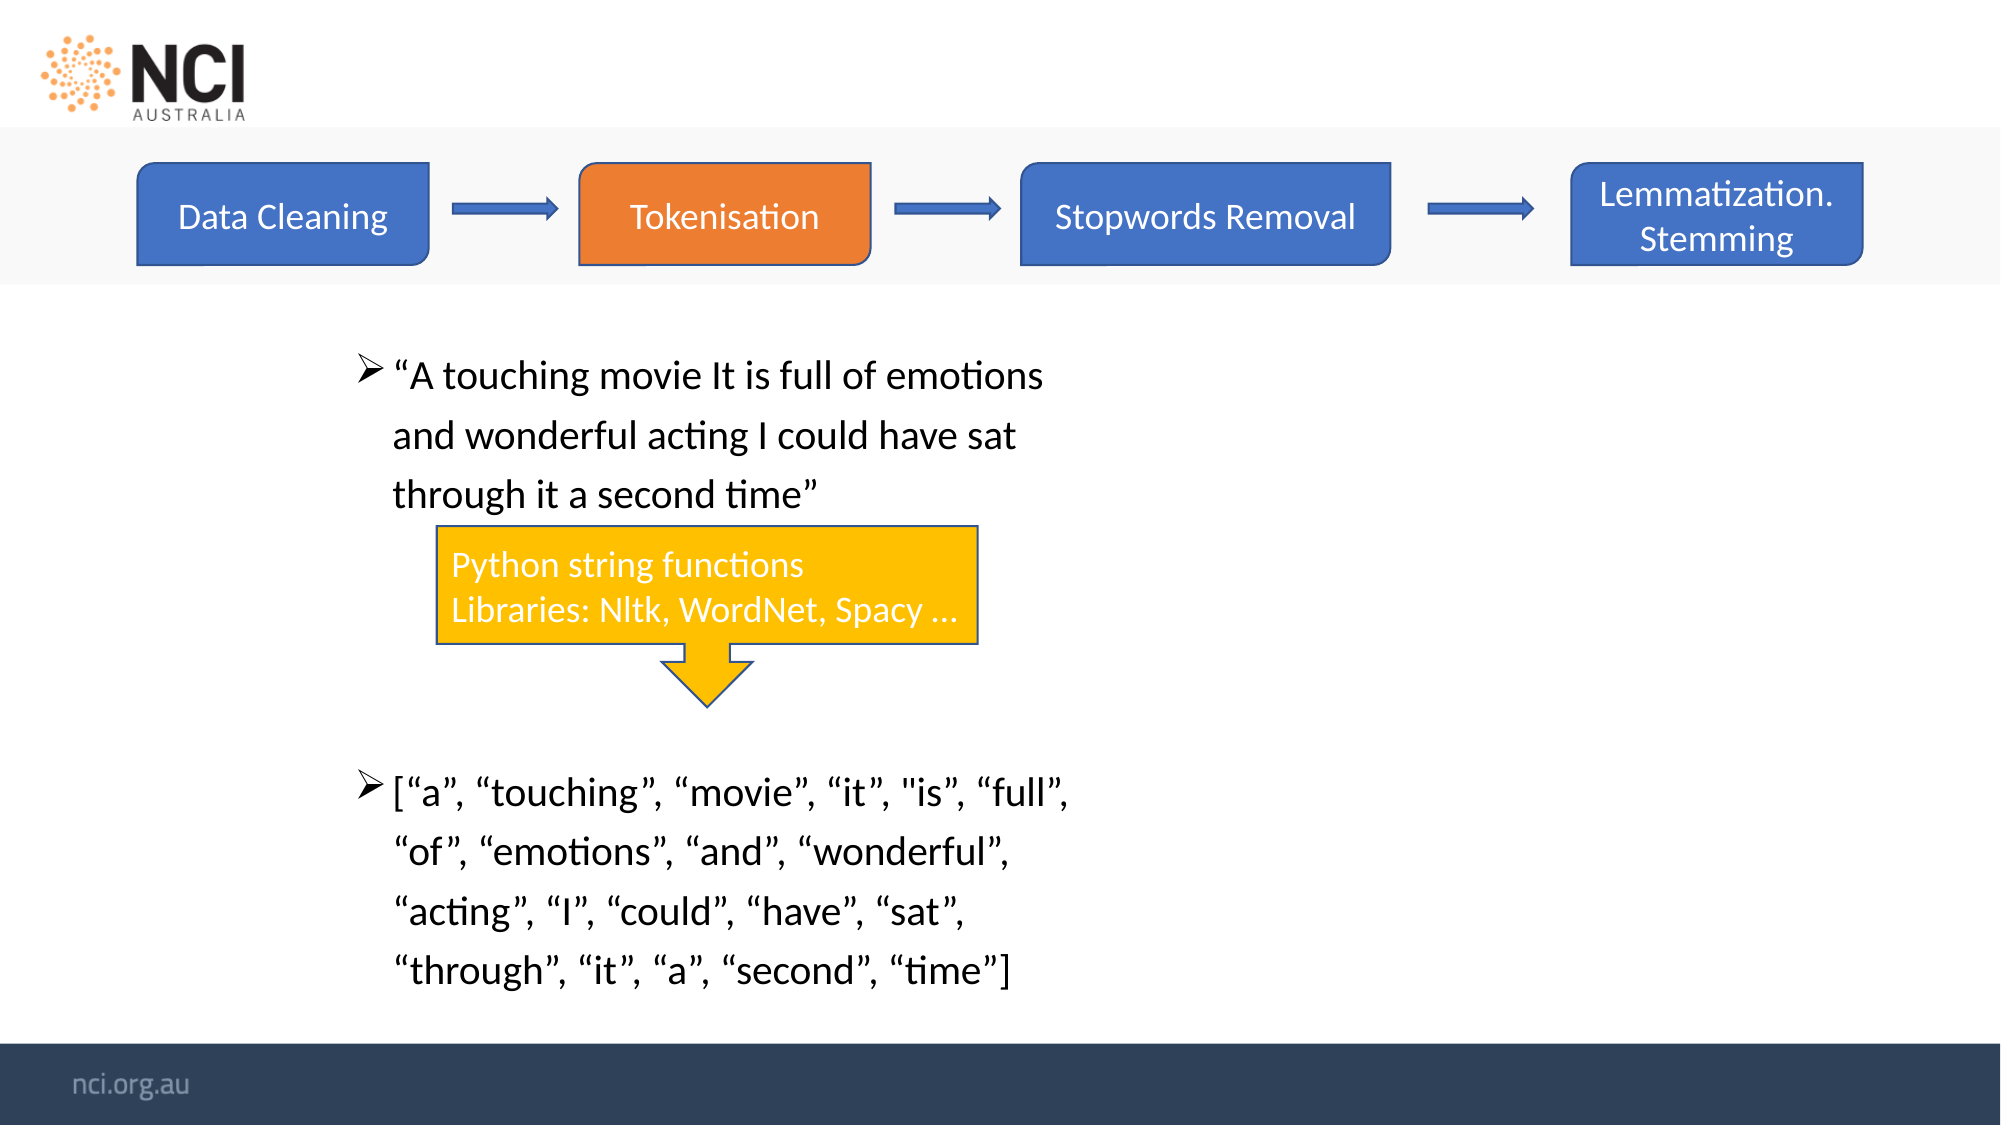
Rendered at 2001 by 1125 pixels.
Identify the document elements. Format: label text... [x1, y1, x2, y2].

picture [0, 0, 2001, 1125]
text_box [137, 163, 1863, 265]
text_box Python string functions Libraries: Nltk, WordNet, Spacy … [435, 525, 979, 709]
list “A touching movie It is full of emotions and wonderful acting I could have sat through it a second time” [“a”, “touching”, “movie”, “it”, "is”, “full”, “of”, “emotions”, “and”, “wonderful”, “acting”, “I”, “could”, “have”, “sat”, “through”, “it”, “a”, “second”, “time”] [339, 331, 1125, 1007]
